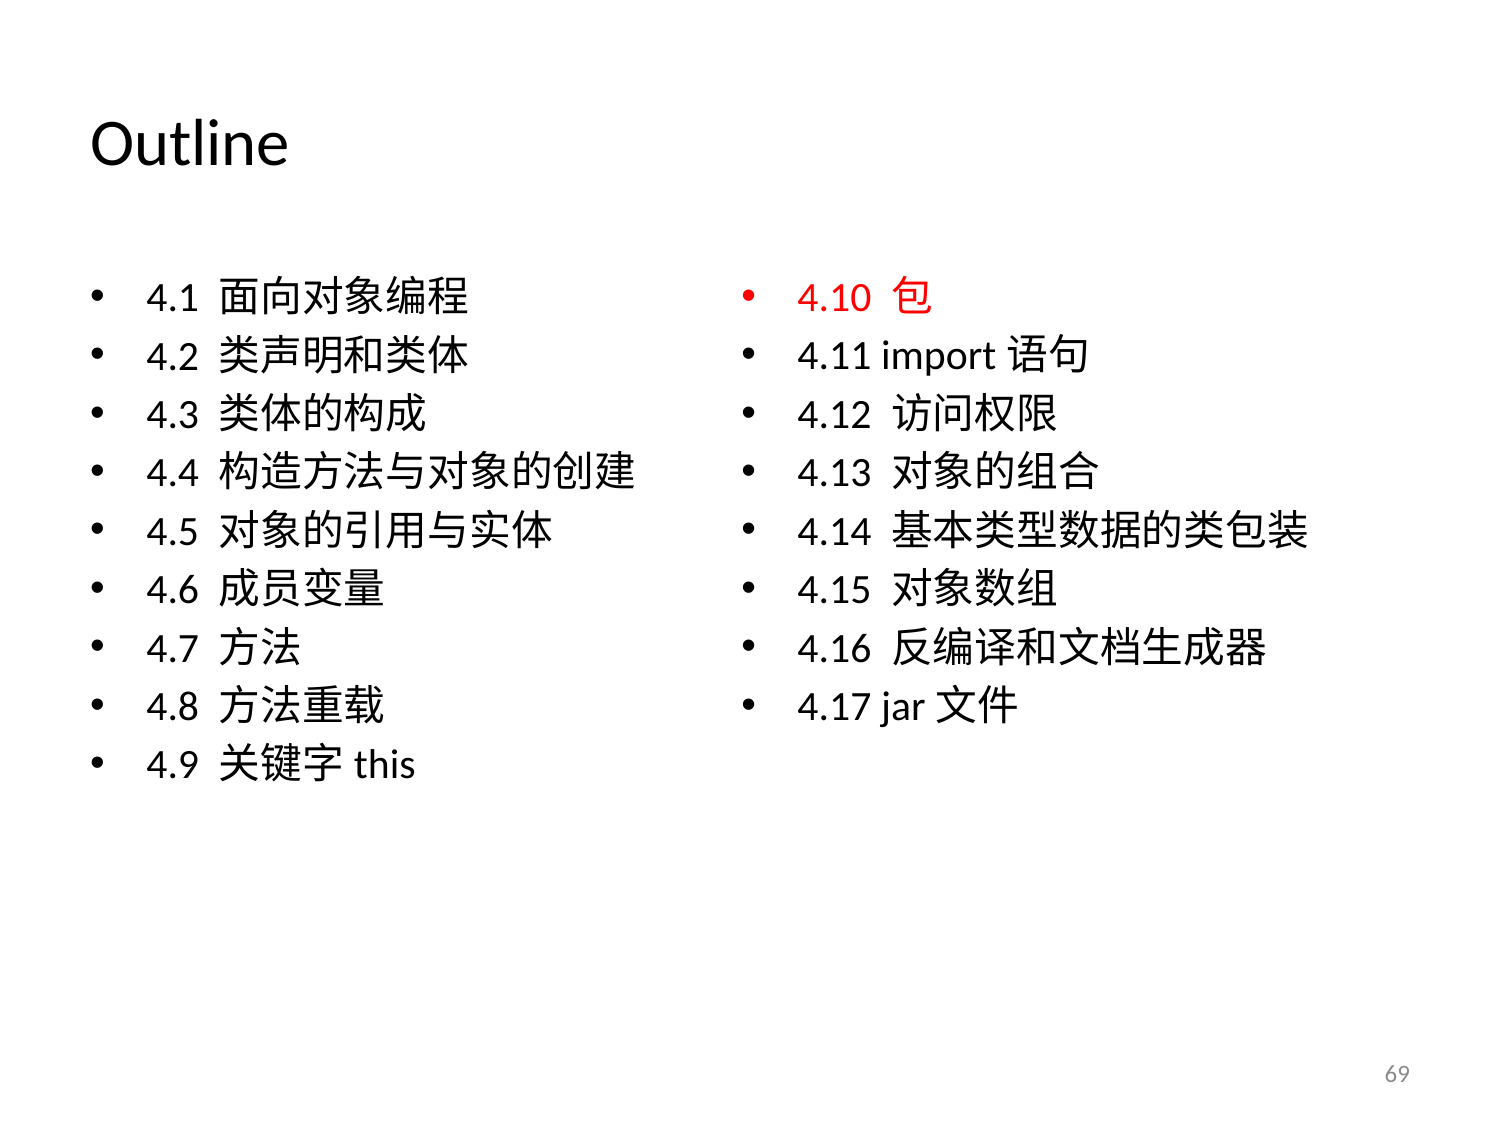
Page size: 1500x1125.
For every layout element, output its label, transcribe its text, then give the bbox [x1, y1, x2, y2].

list 4.1 面向对象编程 4.2 类声明和类体 4.3 类体的构成 4.4 构造方法与对象的创建 4.5 对象的引用与实体 4.6 成员变量 4.7 方法 4.8 方法重载 4.9 关键字this [75, 262, 726, 1005]
slide_number 69 [1074, 1042, 1425, 1103]
text_box 4.10 包 4.11 import语句 4.12 访问权限 4.13 对象的组合 4.14 基本类型数据的类包装 4.15 对象数组 4.16 反编译和文档生成器 4.17 jar文件 [726, 262, 1414, 1005]
title Outline [75, 45, 1425, 233]
